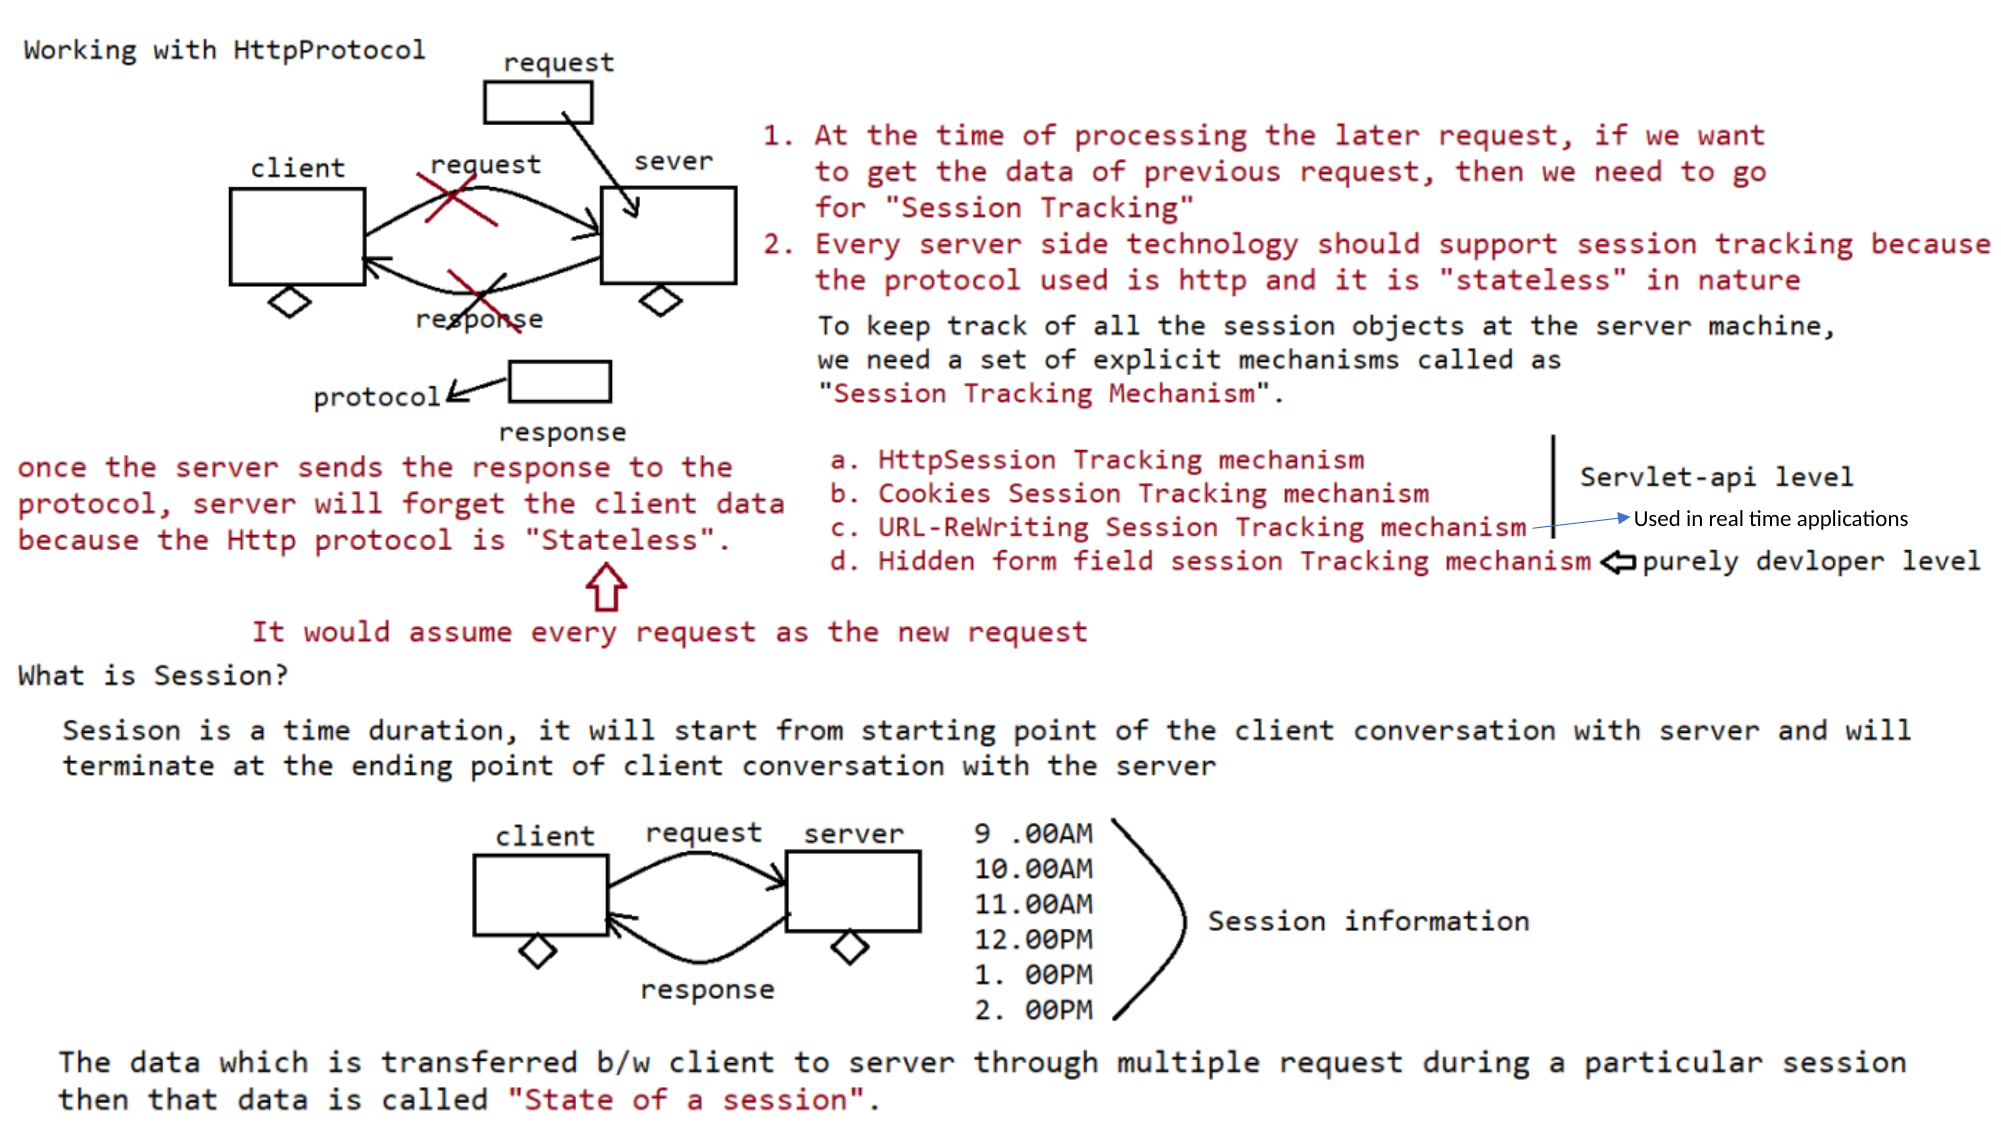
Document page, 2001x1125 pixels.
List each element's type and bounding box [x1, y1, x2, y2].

picture [11, 109, 1999, 1032]
text_box [1532, 516, 1631, 529]
picture [50, 1040, 1913, 1120]
picture [17, 31, 742, 447]
